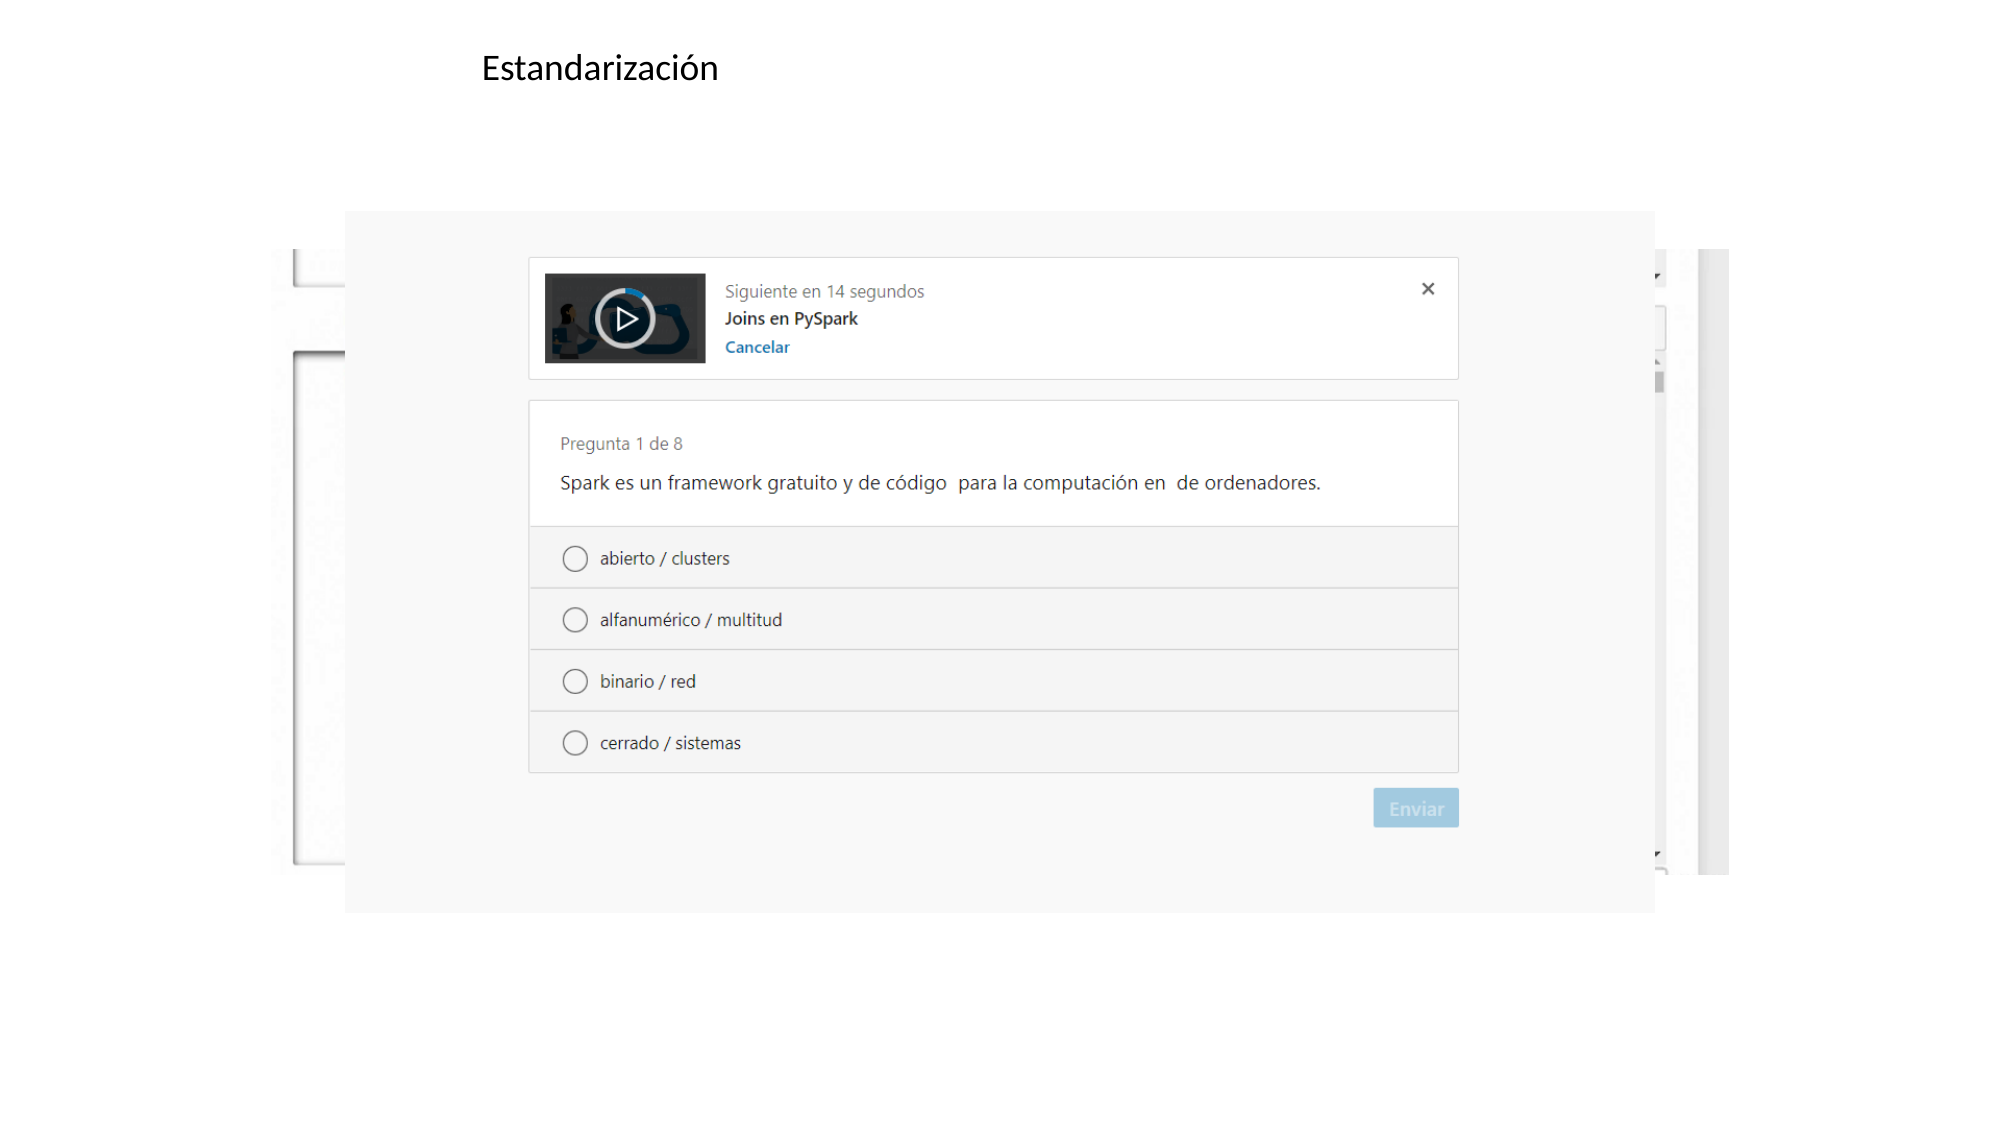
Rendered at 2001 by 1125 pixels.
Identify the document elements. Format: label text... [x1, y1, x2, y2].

picture [271, 211, 1729, 913]
text_box Estandarización [467, 36, 1335, 96]
